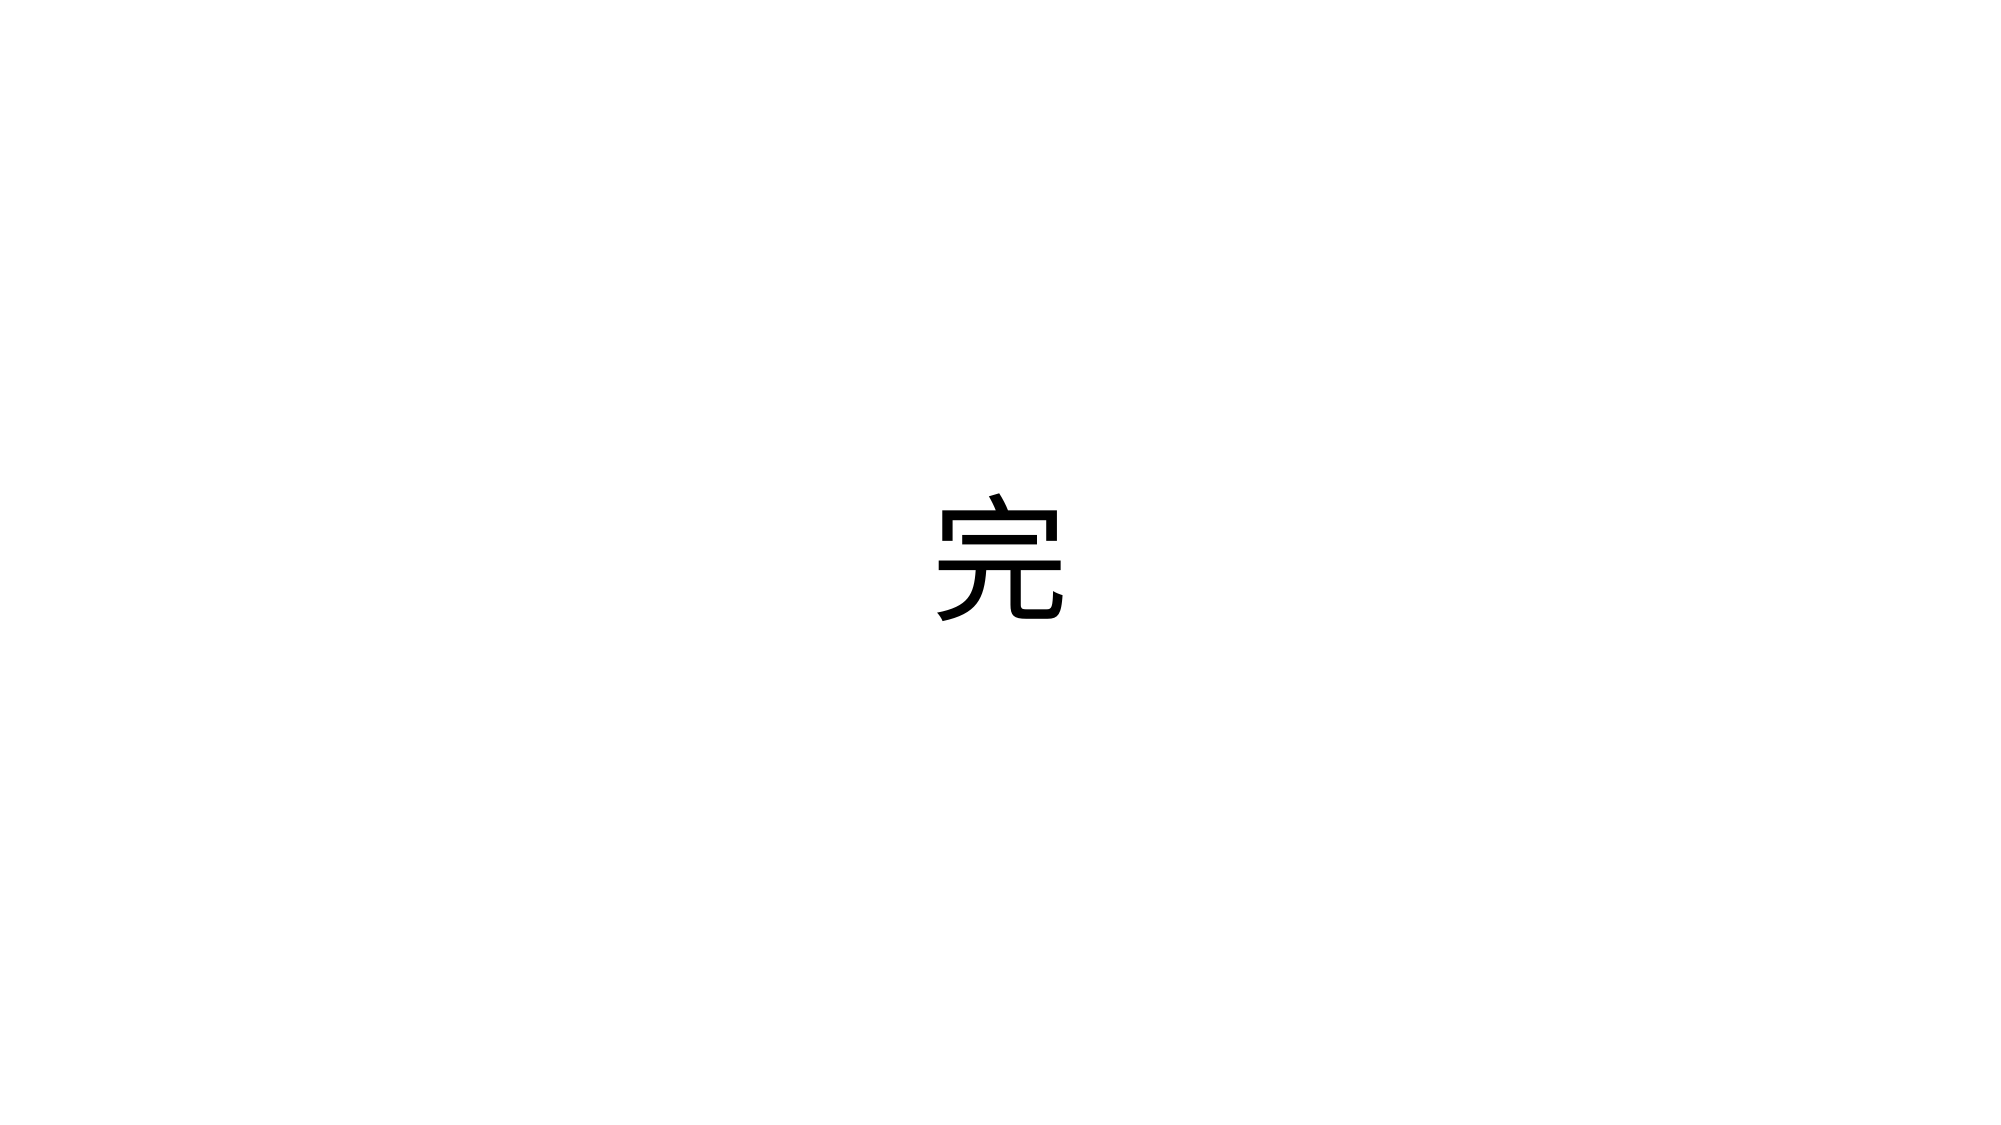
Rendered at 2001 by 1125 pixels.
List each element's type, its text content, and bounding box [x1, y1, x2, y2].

list 完 [137, 118, 1863, 1014]
